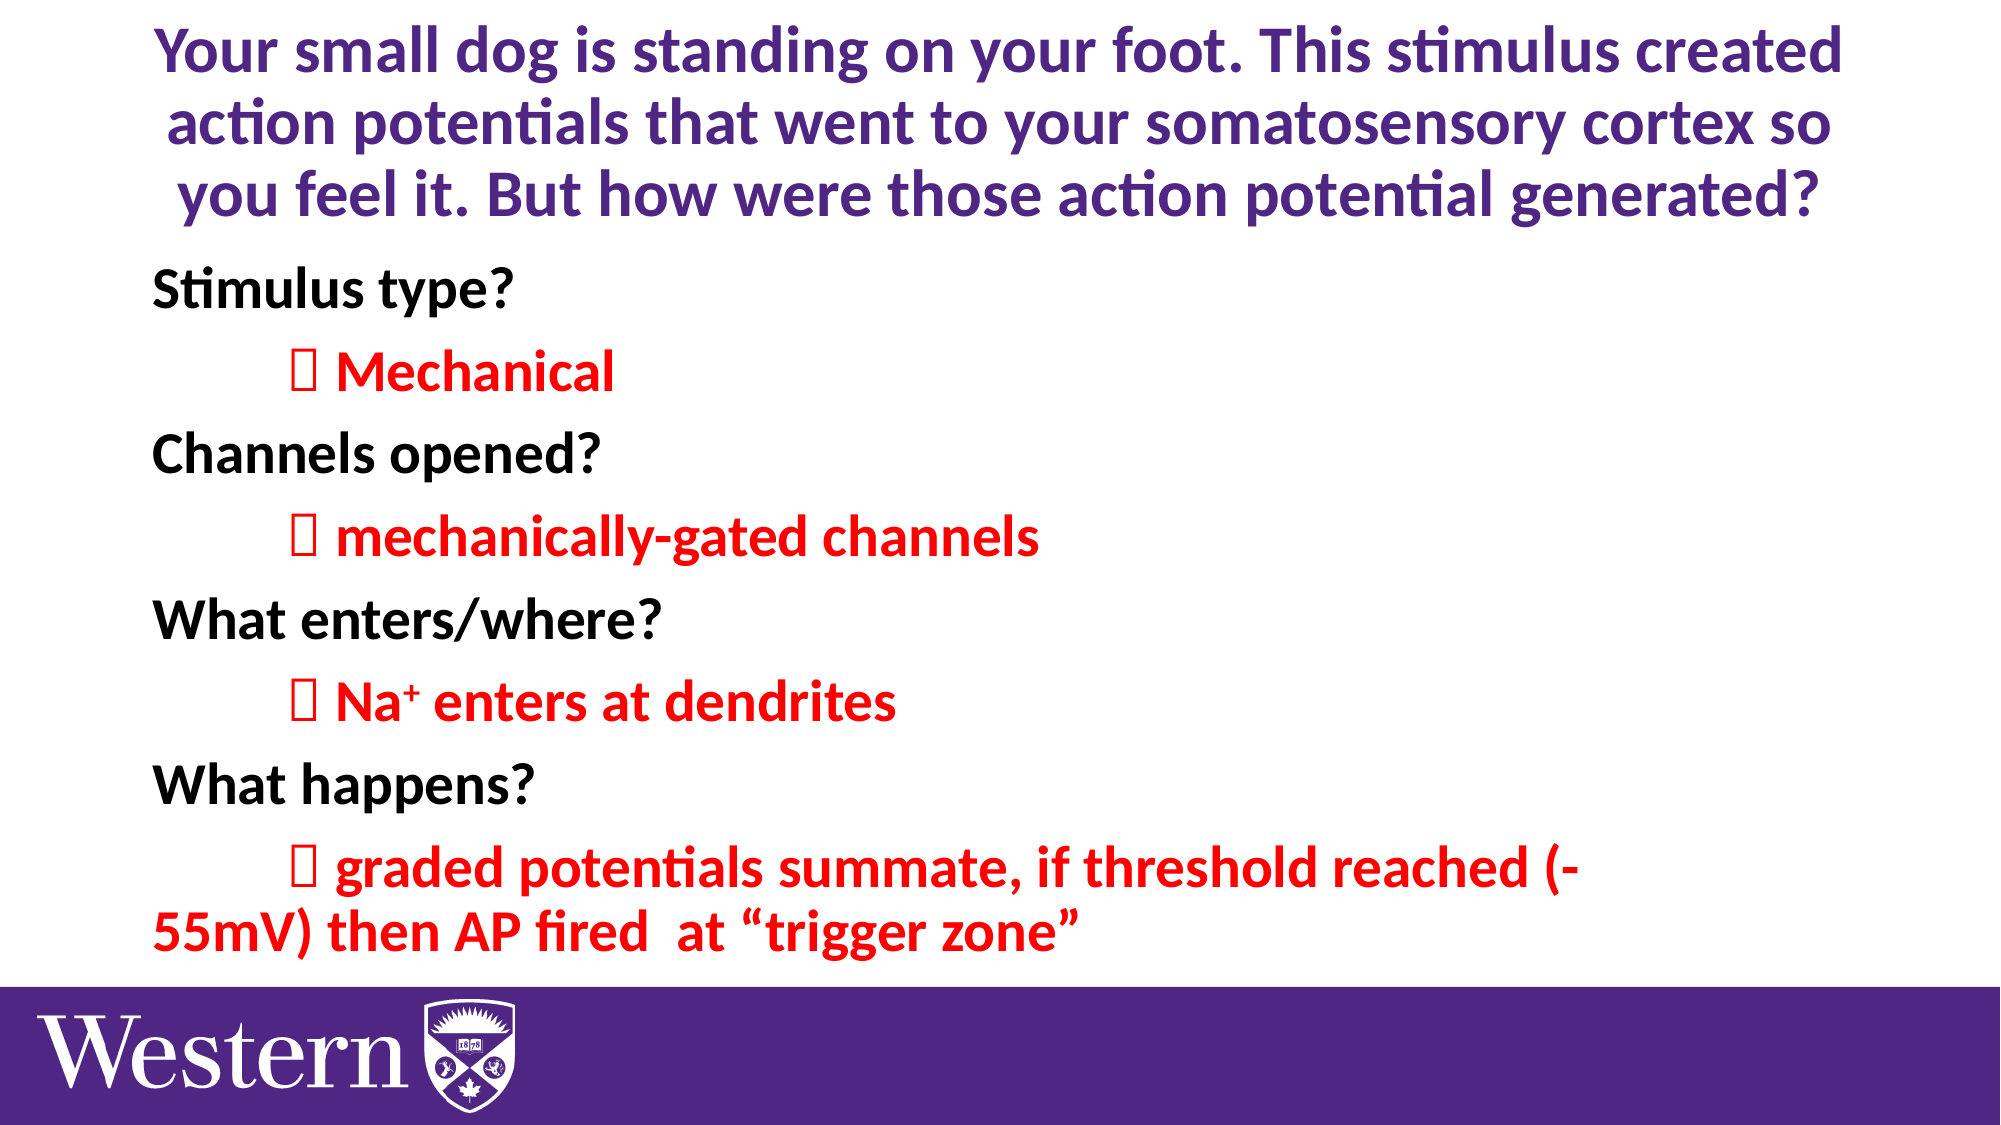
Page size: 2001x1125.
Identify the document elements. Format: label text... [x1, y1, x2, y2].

title Your small dog is standing on your foot. This stimulus created action potentials that went to your somatosensory cortex so you feel it. But how were those action potential generated? [137, 32, 1863, 213]
picture [37, 999, 515, 1113]
text_box [0, 986, 2000, 1125]
list Stimulus type?  Mechanical Channels opened?  mechanically-gated channels What enters/where?  Na+ enters at dendrites What happens?  graded potentials summate, if threshold reached (- 55mV) then AP fired at “trigger zone” [137, 249, 1863, 975]
